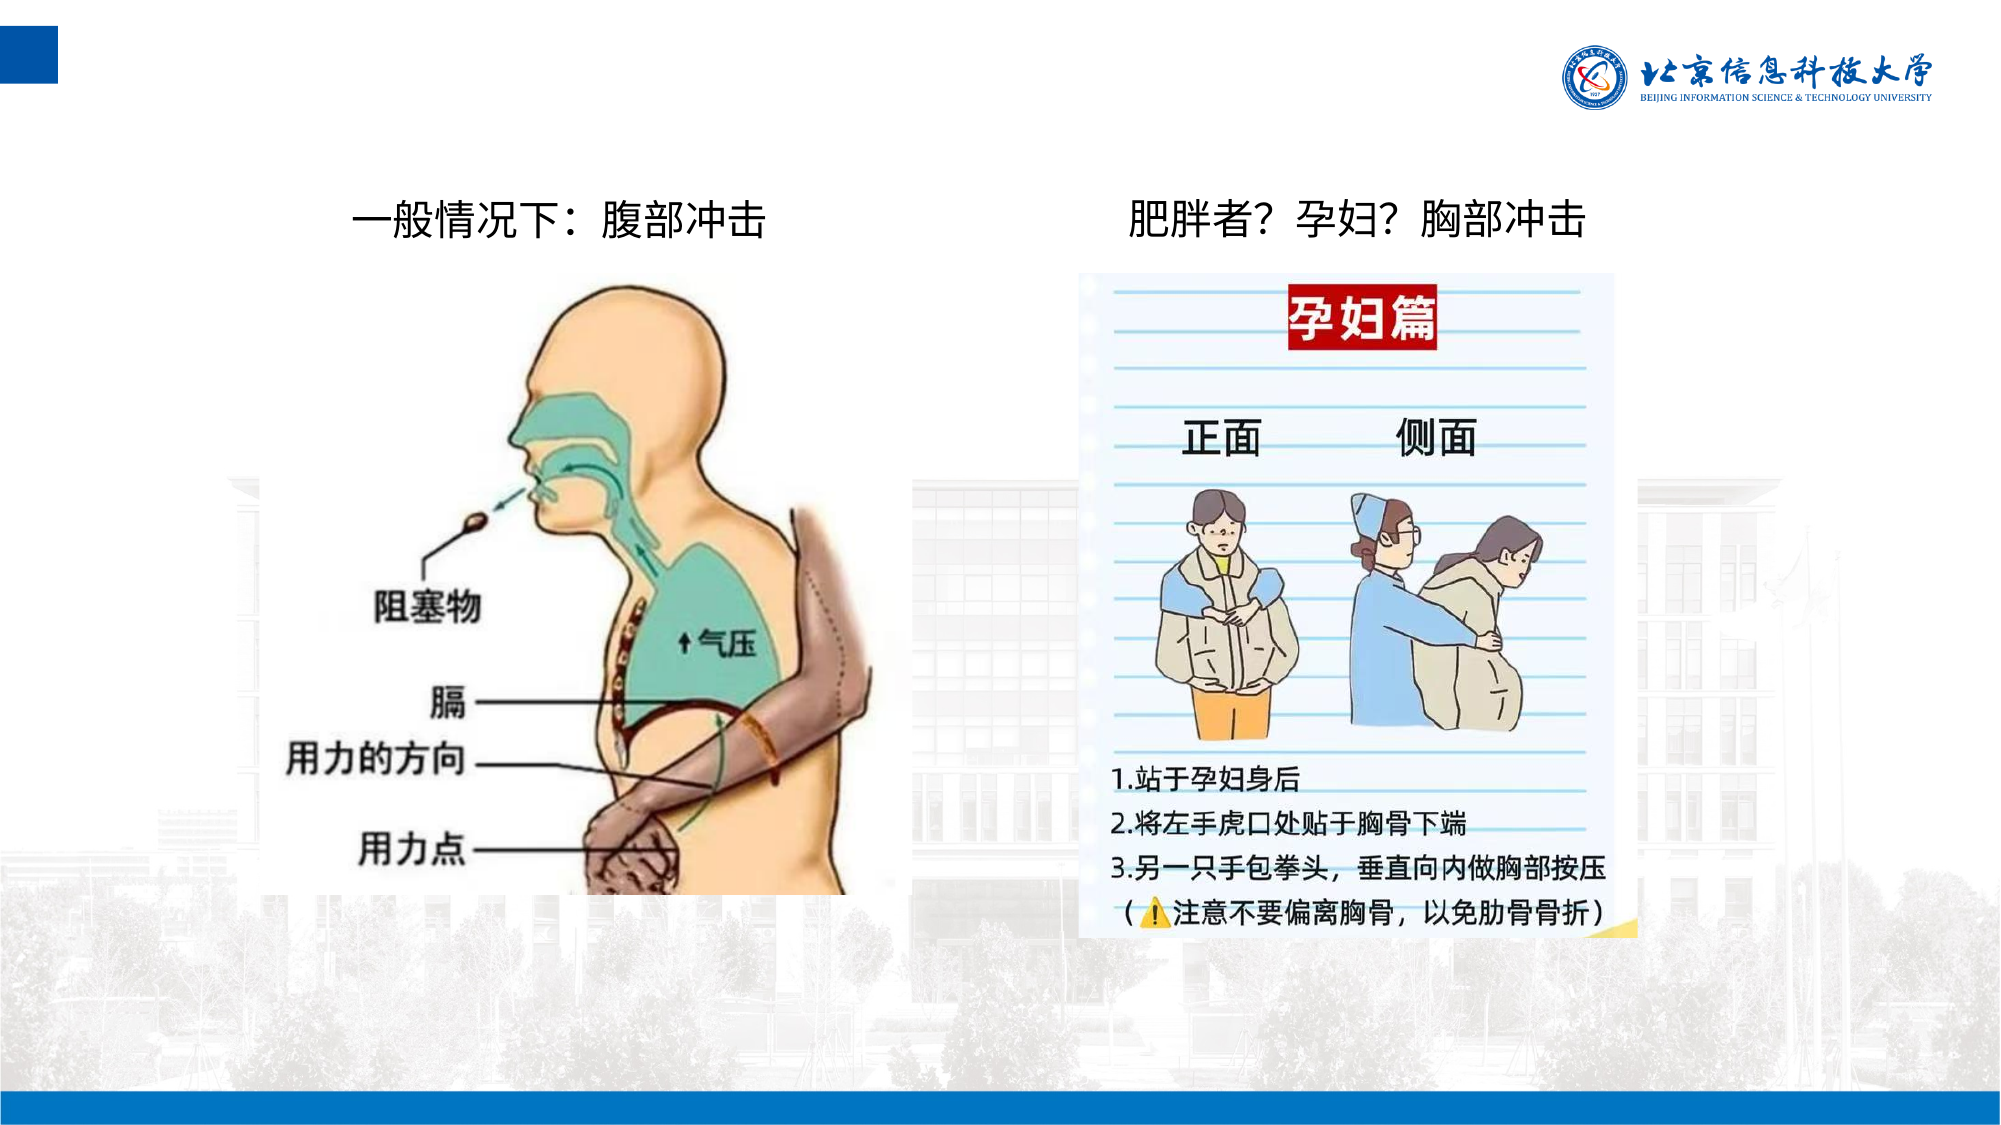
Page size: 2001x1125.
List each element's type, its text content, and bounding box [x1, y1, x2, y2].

text_box 肥胖者？孕妇？胸部冲击 [1113, 160, 1603, 251]
text_box 一般情况下：腹部冲击 [336, 186, 806, 252]
picture [0, 0, 2000, 1125]
